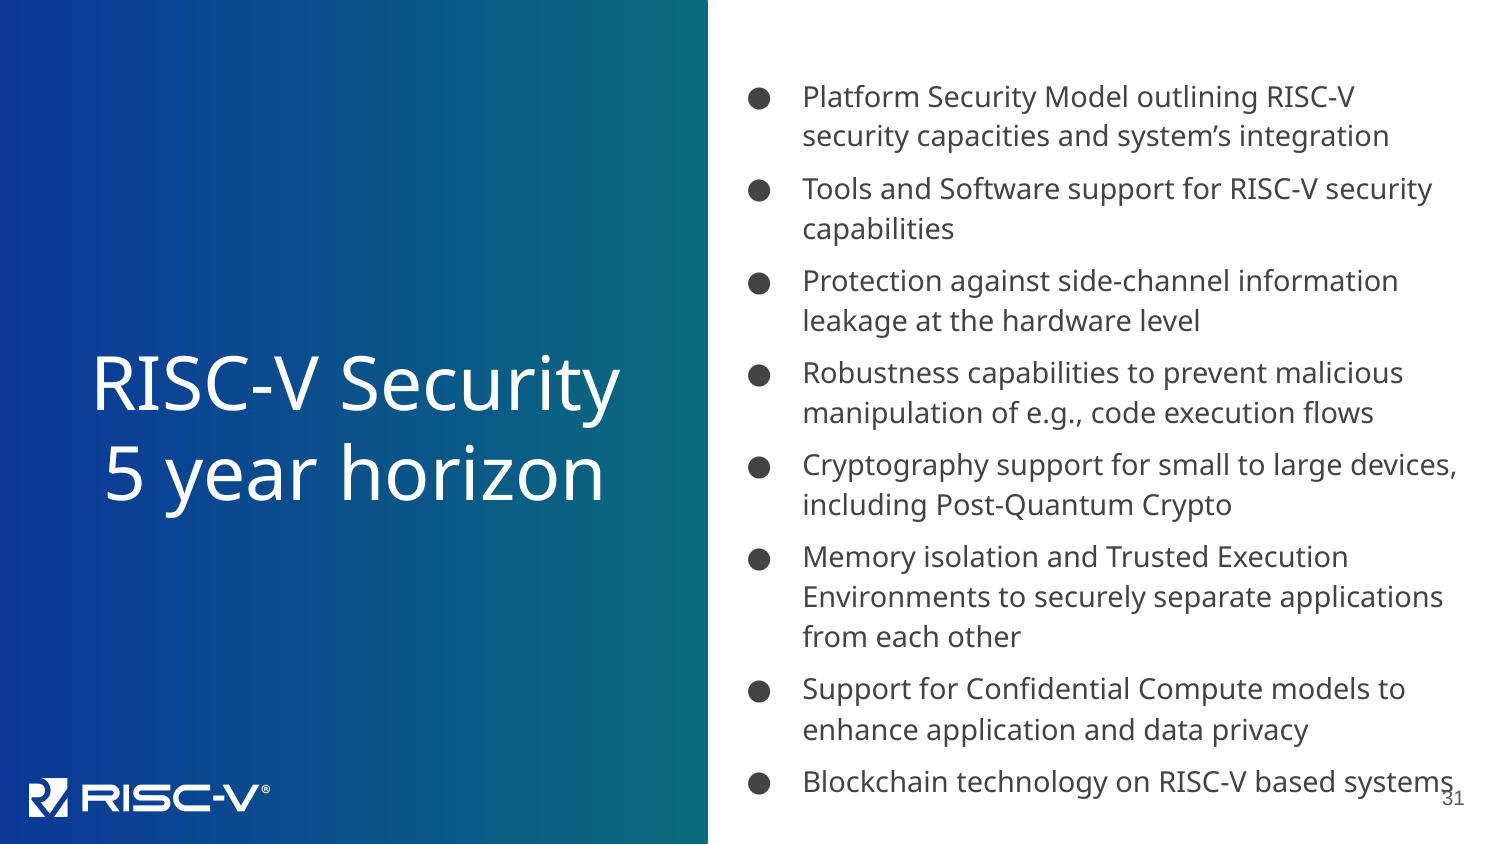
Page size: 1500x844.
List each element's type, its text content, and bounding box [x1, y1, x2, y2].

title RISC-V Security 5 year horizon [32, 35, 679, 817]
list Platform Security Model outlining RISC-V security capacities and system’s integration Tools and Software support for RISC-V security capabilities Protection against side-channel information leakage at the hardware level Robustness capabilities to prevent malicious manipulation of e.g., code execution flows Cryptography support for small to large devices, including Post-Quantum Crypto Memory isolation and Trusted Execution Environments to securely separate applications from each other Support for Confidential Compute models to enhance application and data privacy Blockchain technology on RISC-V based systems [713, 57, 1480, 817]
slide_number 31 [1389, 764, 1480, 830]
